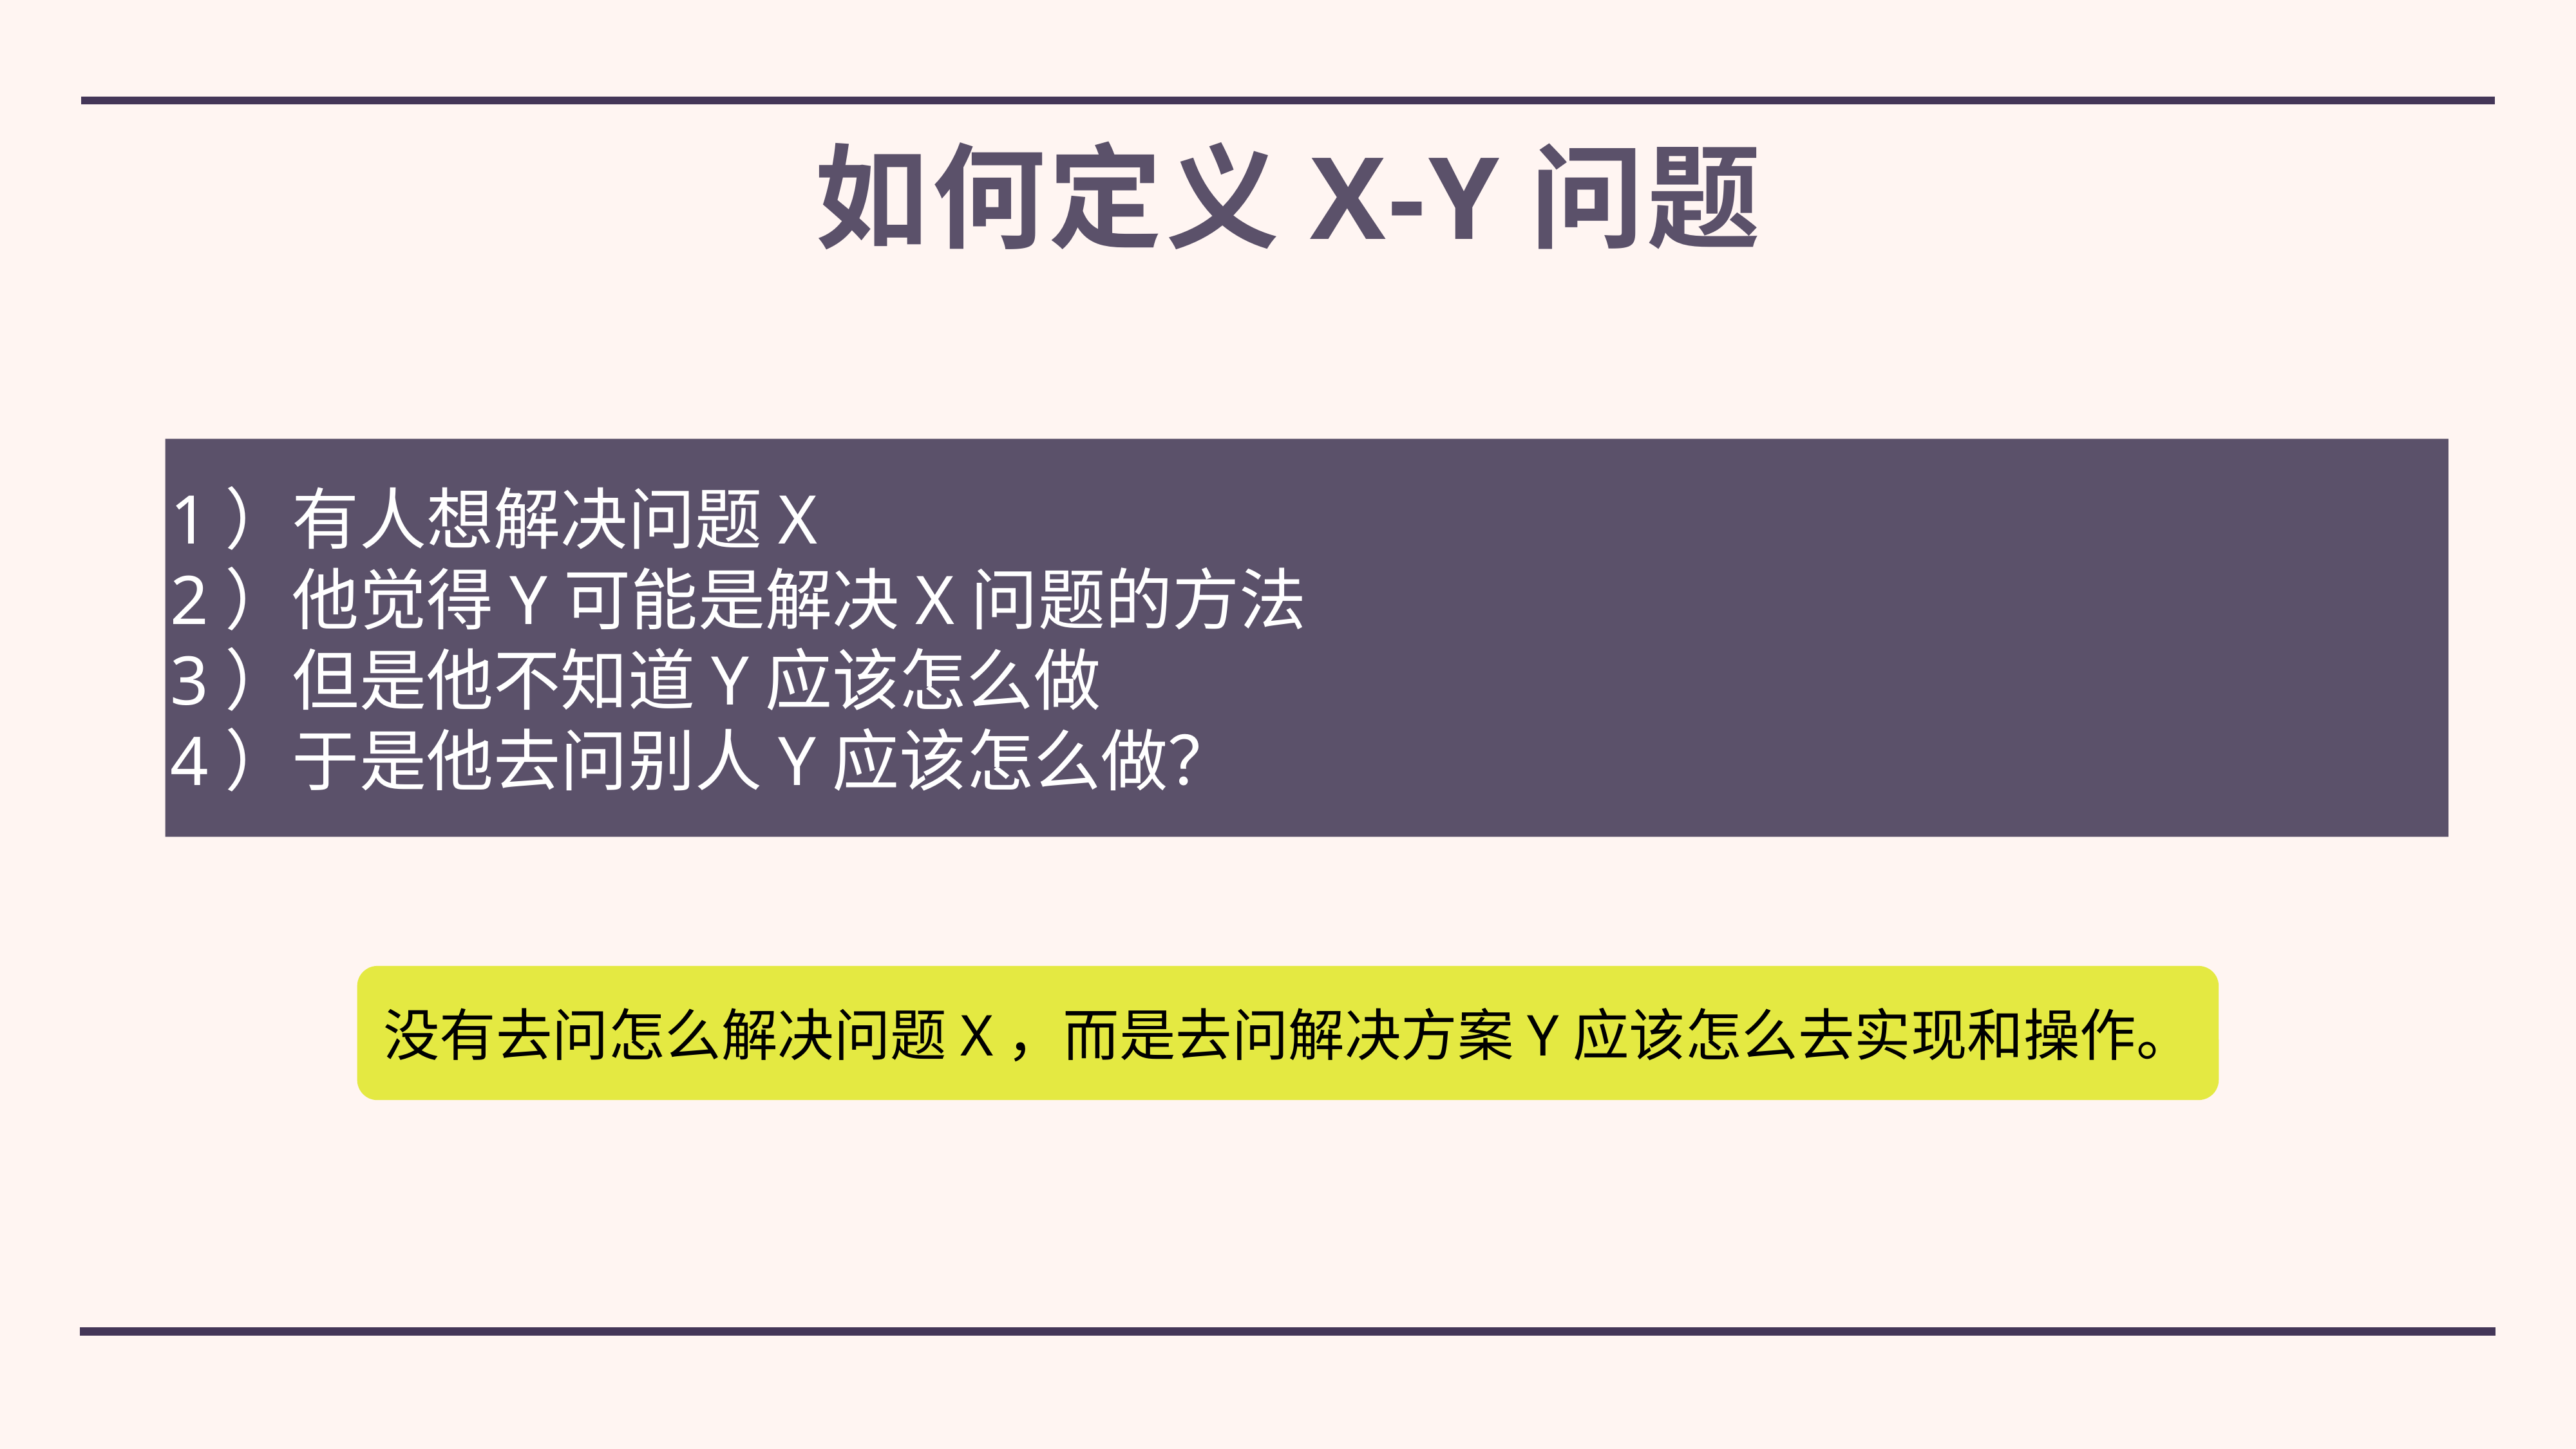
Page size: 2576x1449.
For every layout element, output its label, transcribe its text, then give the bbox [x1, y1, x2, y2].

title 如何定义X-Y问题 [220, 135, 2356, 310]
text_box 1）有人想解决问题X 2）他觉得Y可能是解决X问题的方法 3）但是他不知道Y应该怎么做 4）于是他去问别人Y应该怎么做？ [165, 439, 2448, 837]
text_box 没有去问怎么解决问题X，而是去问解决方案Y应该怎么去实现和操作。 [357, 965, 2219, 1101]
